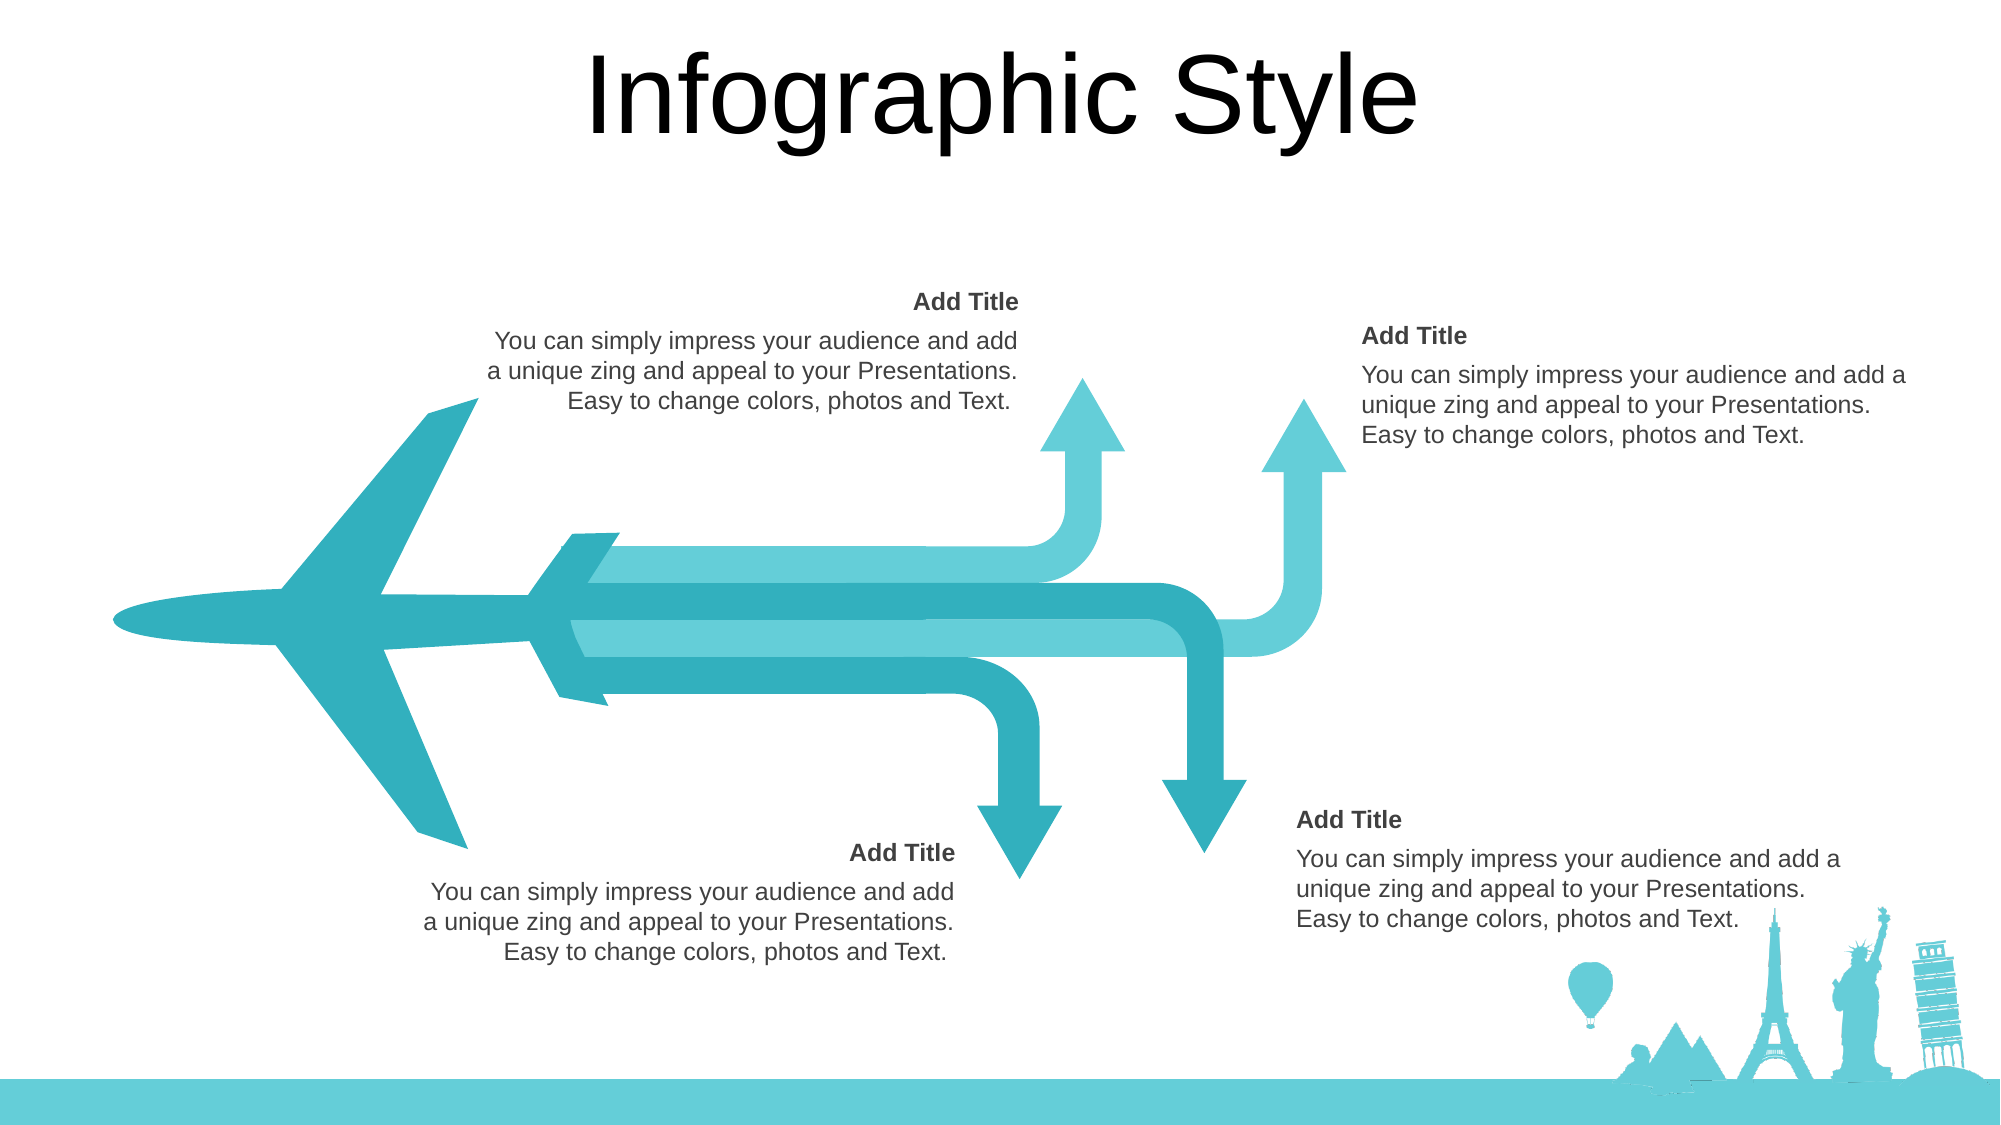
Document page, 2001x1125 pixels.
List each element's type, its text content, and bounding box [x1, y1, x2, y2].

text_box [460, 277, 1035, 423]
text_box [561, 532, 621, 546]
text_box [844, 377, 1347, 880]
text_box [560, 546, 844, 694]
picture [1733, 942, 1816, 1083]
picture [1568, 962, 1727, 1096]
text_box [111, 402, 611, 829]
picture [1899, 940, 1990, 1086]
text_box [1281, 796, 1861, 942]
list Infographic Style [53, 38, 1952, 157]
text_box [1346, 312, 1927, 458]
picture [1830, 906, 1893, 1083]
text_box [397, 829, 971, 975]
